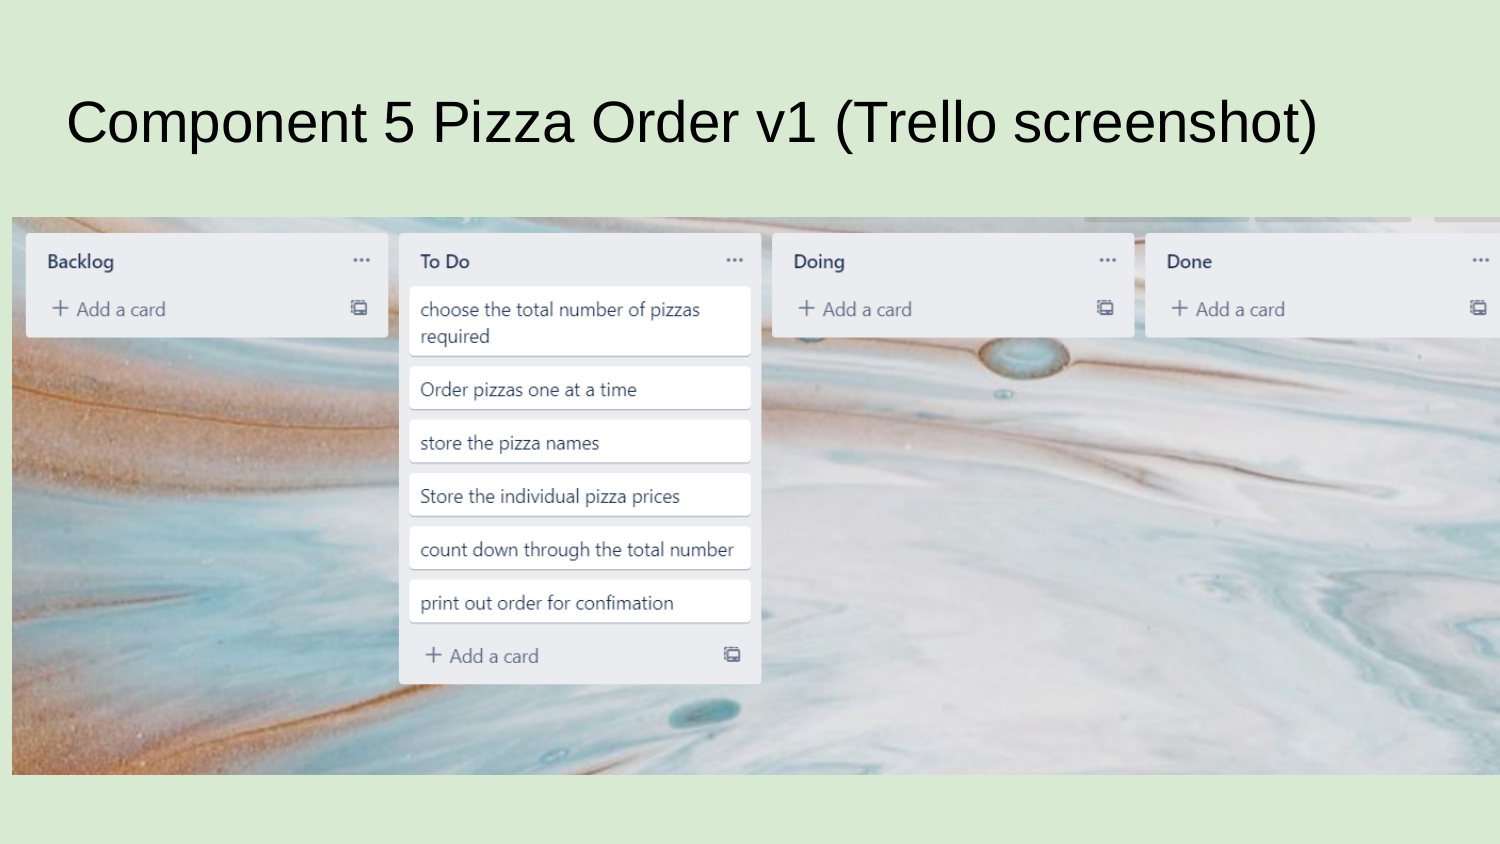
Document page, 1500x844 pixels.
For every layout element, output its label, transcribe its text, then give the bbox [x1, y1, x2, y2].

title Component 5 Pizza Order v1 (Trello screenshot) [51, 69, 1449, 164]
picture [11, 216, 1500, 775]
